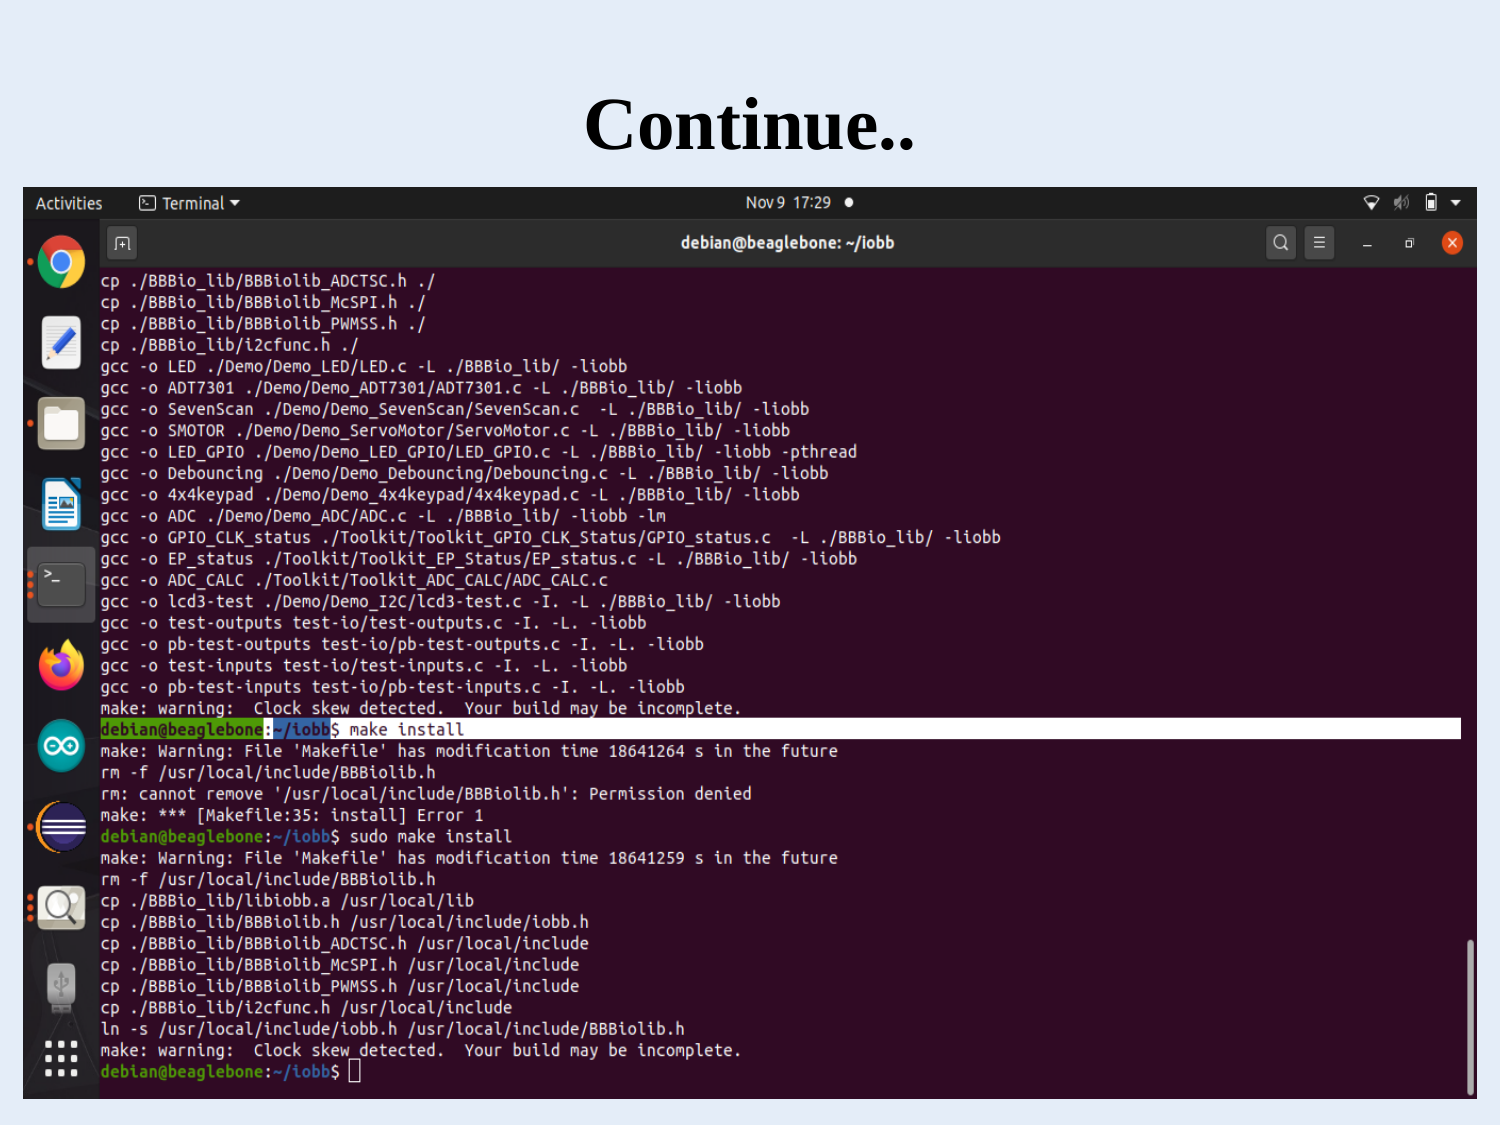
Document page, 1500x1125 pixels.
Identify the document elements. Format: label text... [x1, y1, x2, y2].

title Continue.. [75, 26, 1425, 185]
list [22, 187, 1478, 1099]
